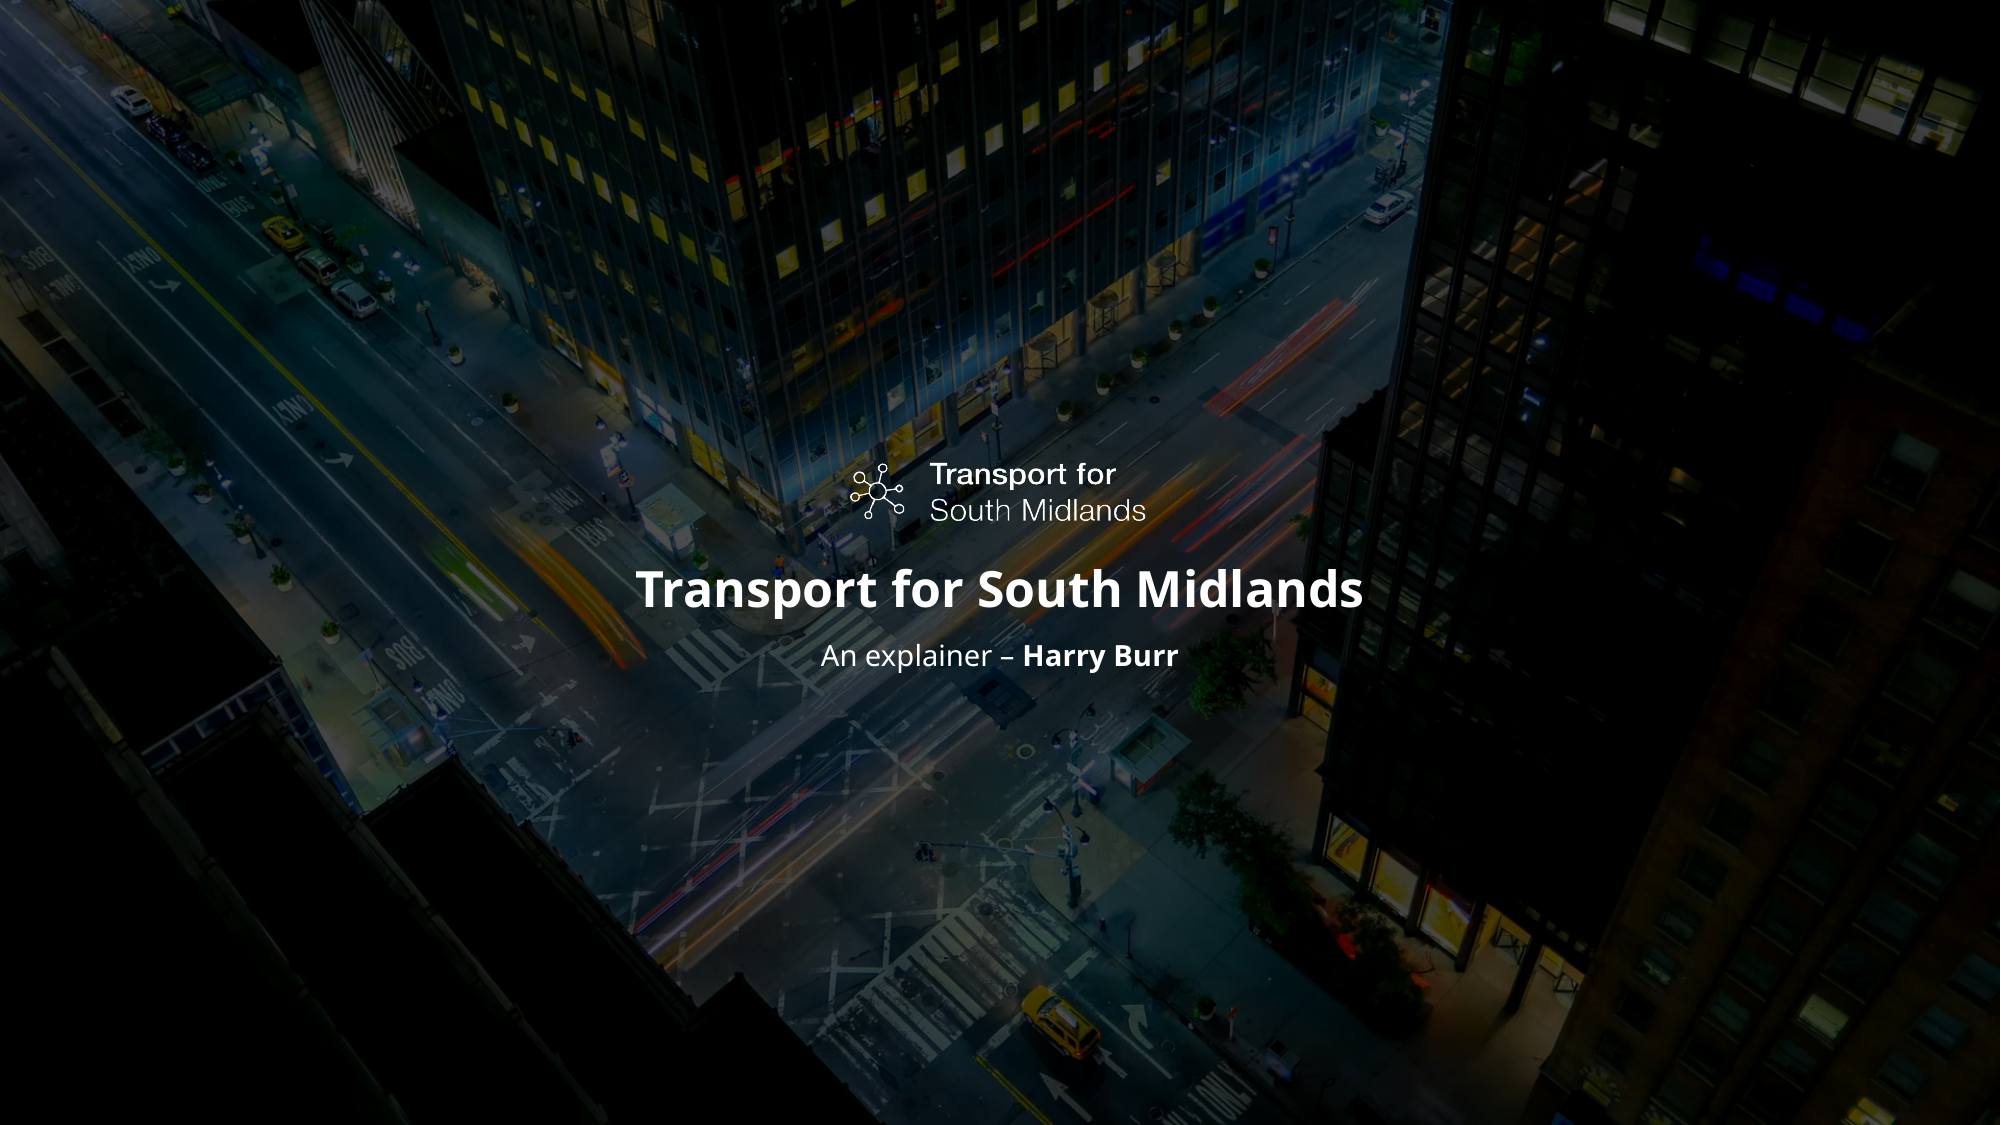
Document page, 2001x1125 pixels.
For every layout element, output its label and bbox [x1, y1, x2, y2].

text_box [0, 0, 2000, 1125]
text_box [621, 455, 1379, 681]
